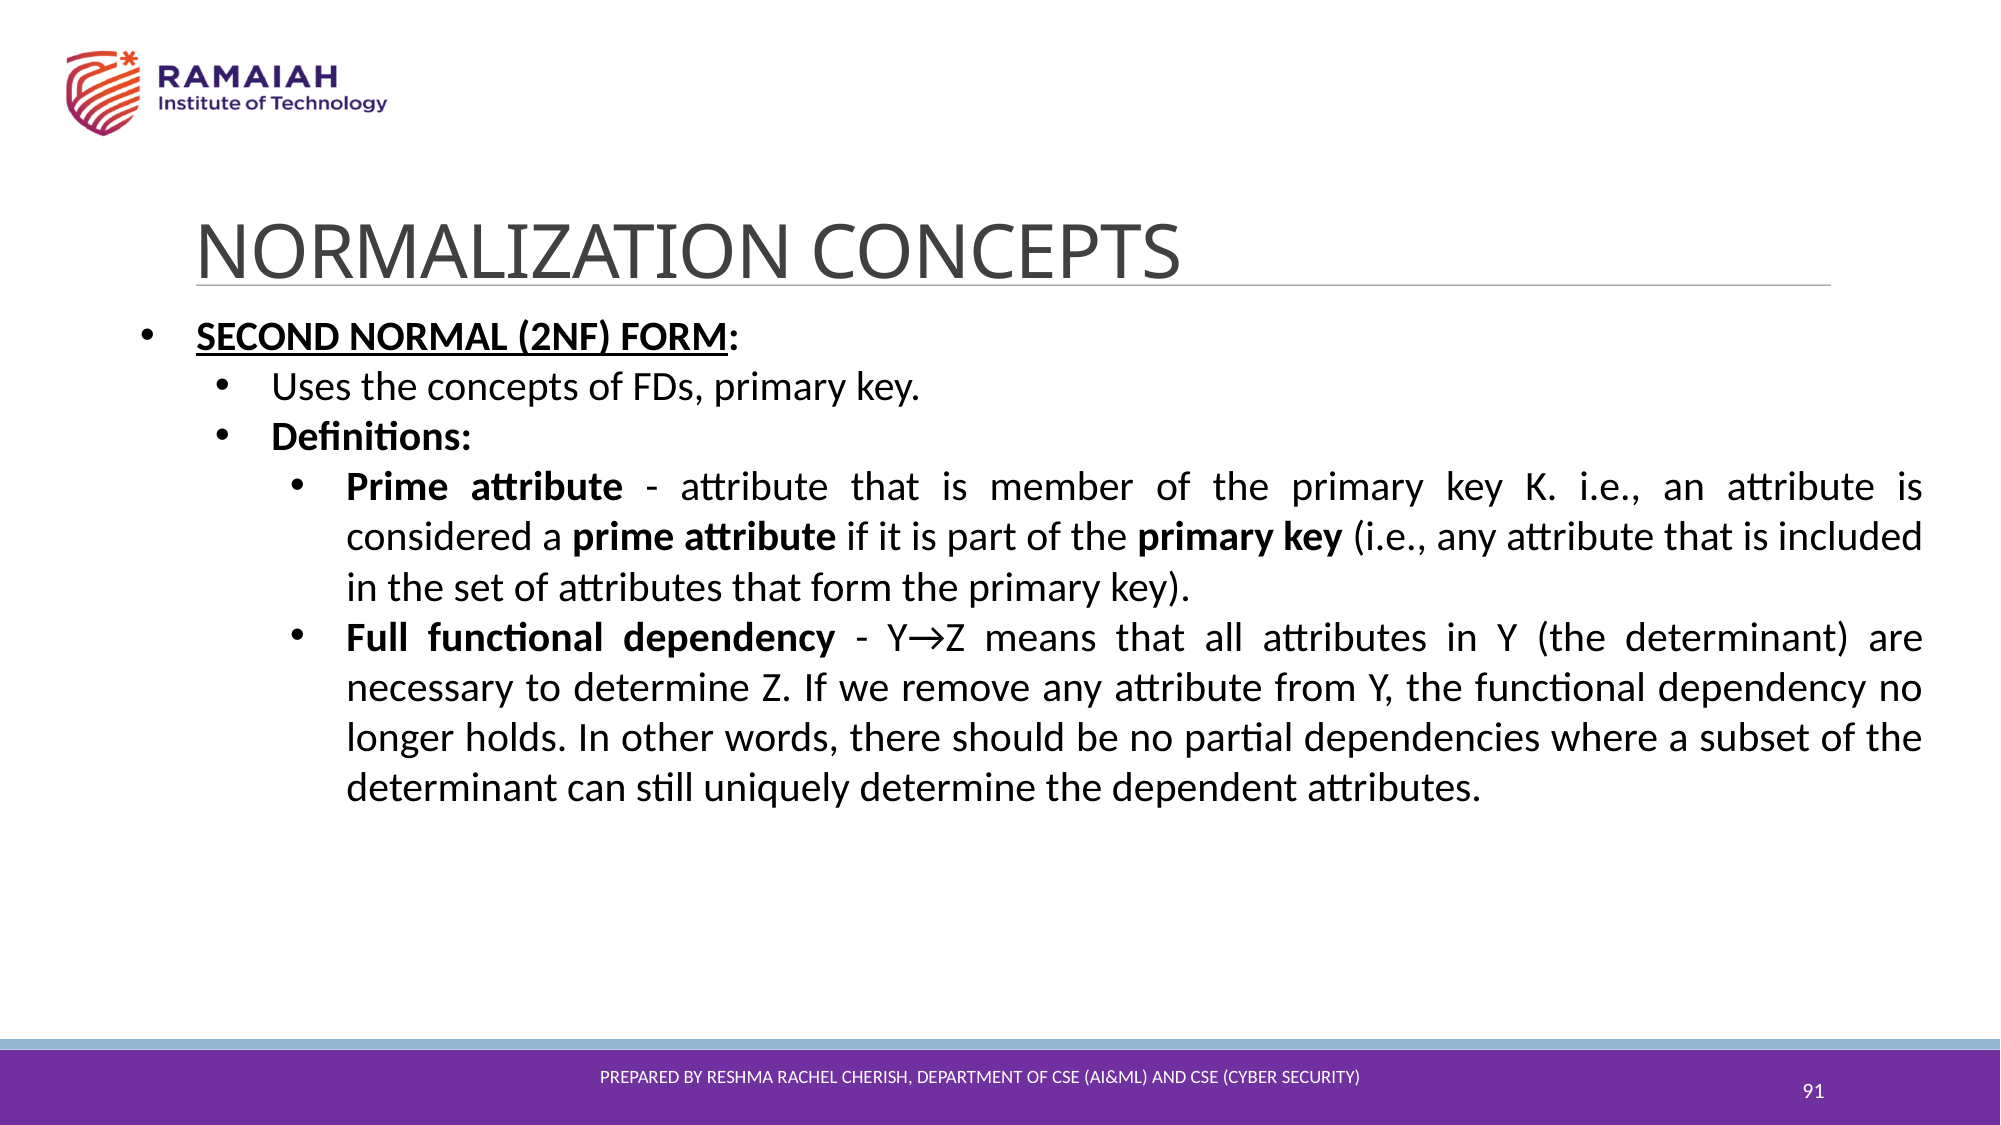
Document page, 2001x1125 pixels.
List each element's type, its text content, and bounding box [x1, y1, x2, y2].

text_box 91 [1624, 1059, 1840, 1120]
text_box NORMALIZATION CONCEPTS [180, 142, 1830, 301]
text_box SECOND NORMAL (2NF) FORM: Uses the concepts of FDs, primary key. Definitions: Prime attribute - attribute that is member of the primary key K. i.e., an attribute is considered a prime attribute if it is part of the primary key (i.e., any attribute that is included in the set of attributes that form the primary key). Full functional dependency - Y→Z means that all attributes in Y (the determinant) are necessary to determine Z. If we remove any attribute from Y, the functional dependency no longer holds. In other words, there should be no partial dependencies where a subset of the determinant can still uniquely determine the dependent attributes. [140, 301, 1924, 1014]
text_box Prepared By reshma Rachel cherish, Department of CSE (ai&ml) and CSE (Cyber security) [584, 1068, 1376, 1125]
picture [28, 5, 429, 166]
